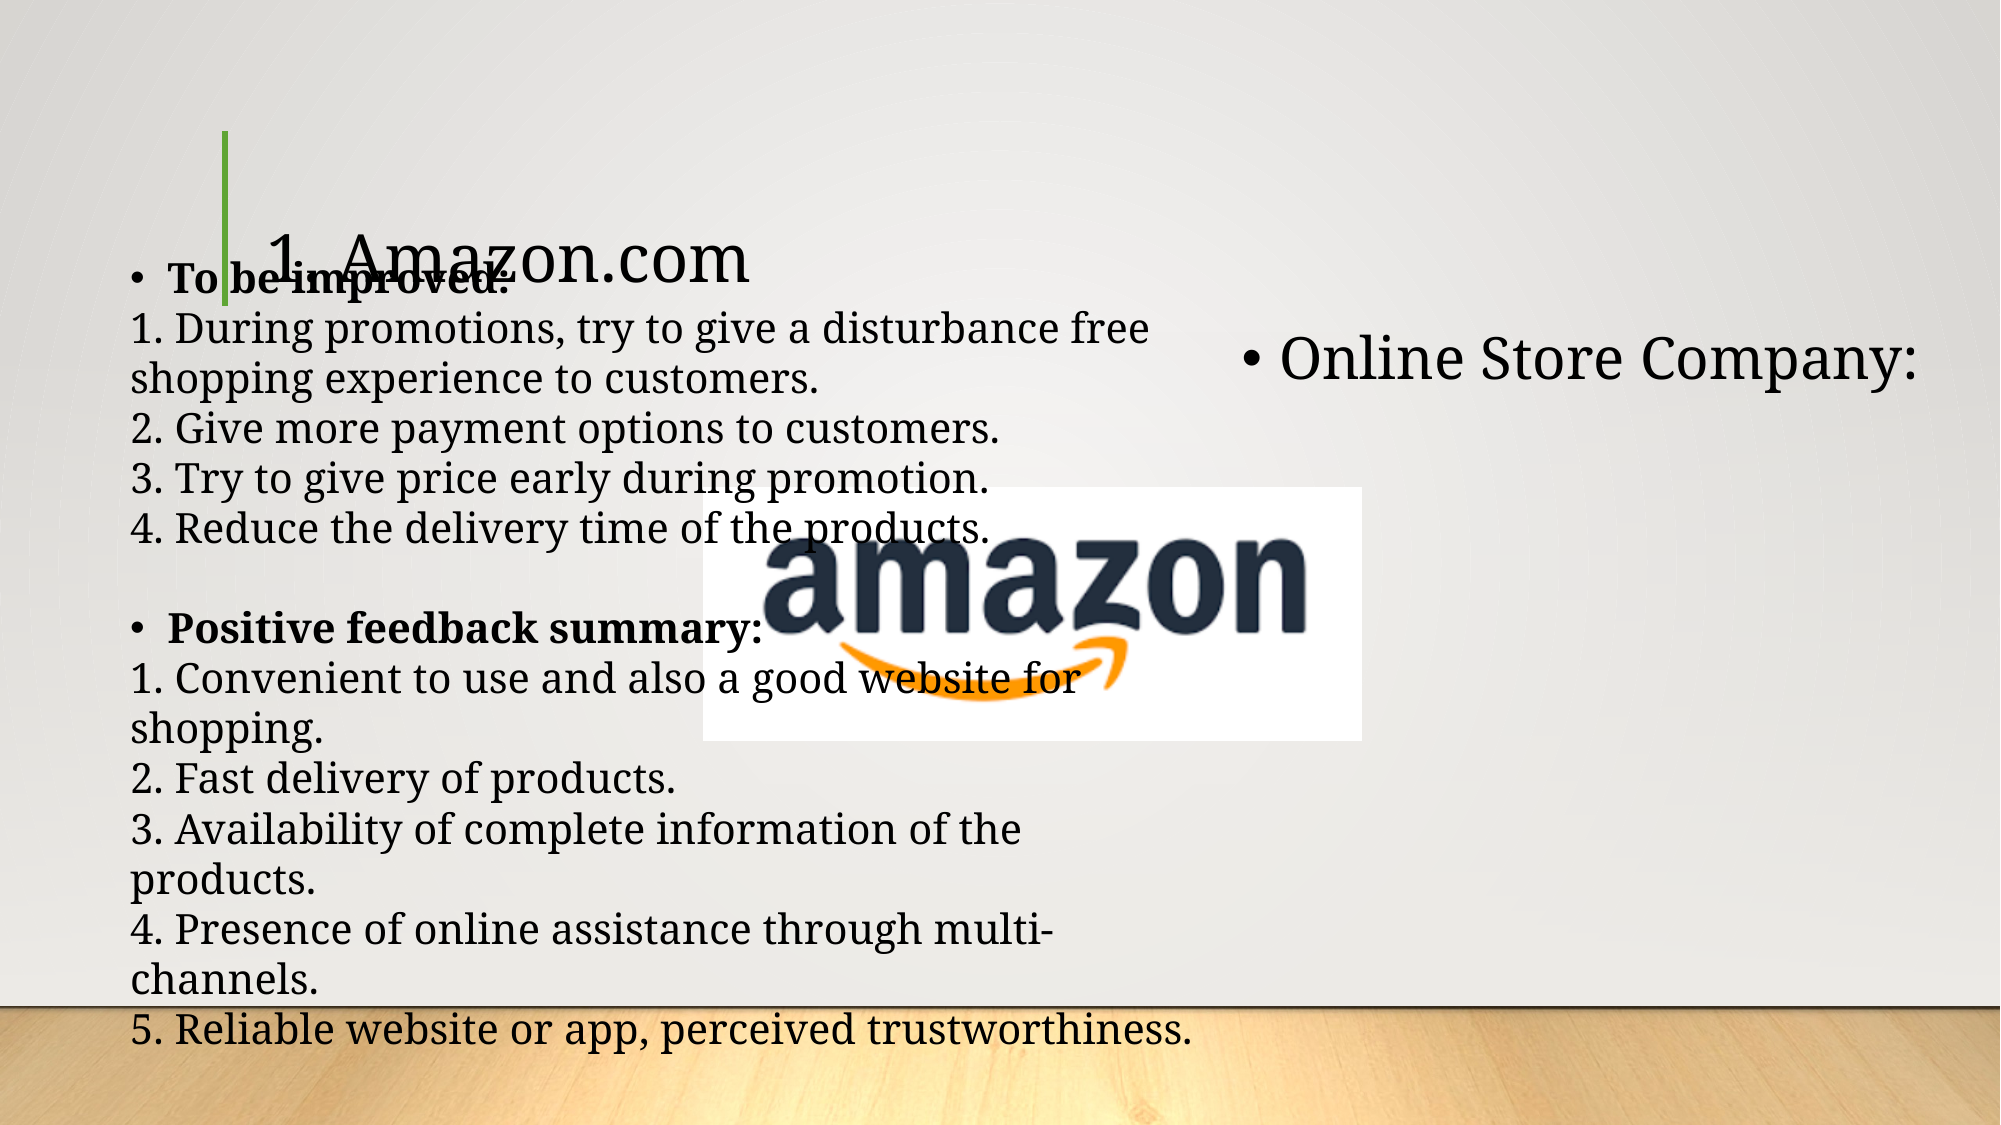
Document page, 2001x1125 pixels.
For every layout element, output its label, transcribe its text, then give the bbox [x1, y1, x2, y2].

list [703, 486, 1362, 741]
text_box Online Store Company: [1227, 322, 1975, 1023]
picture [0, 1006, 2000, 1125]
title 1. Amazon.com [251, 131, 1814, 305]
text_box To be improved: 1. During promotions, try to give a disturbance free shopping experience to customers. 2. Give more payment options to customers. 3. Try to give price early during promotion. 4. Reduce the delivery time of the products. Positive feedback summary: 1. Convenient to use and also a good website for shopping. 2. Fast delivery of products. 3. Availability of complete information of the products. 4. Presence of online assistance through multi-channels. 5. Reliable website or app, perceived trustworthiness. [115, 244, 1227, 1023]
